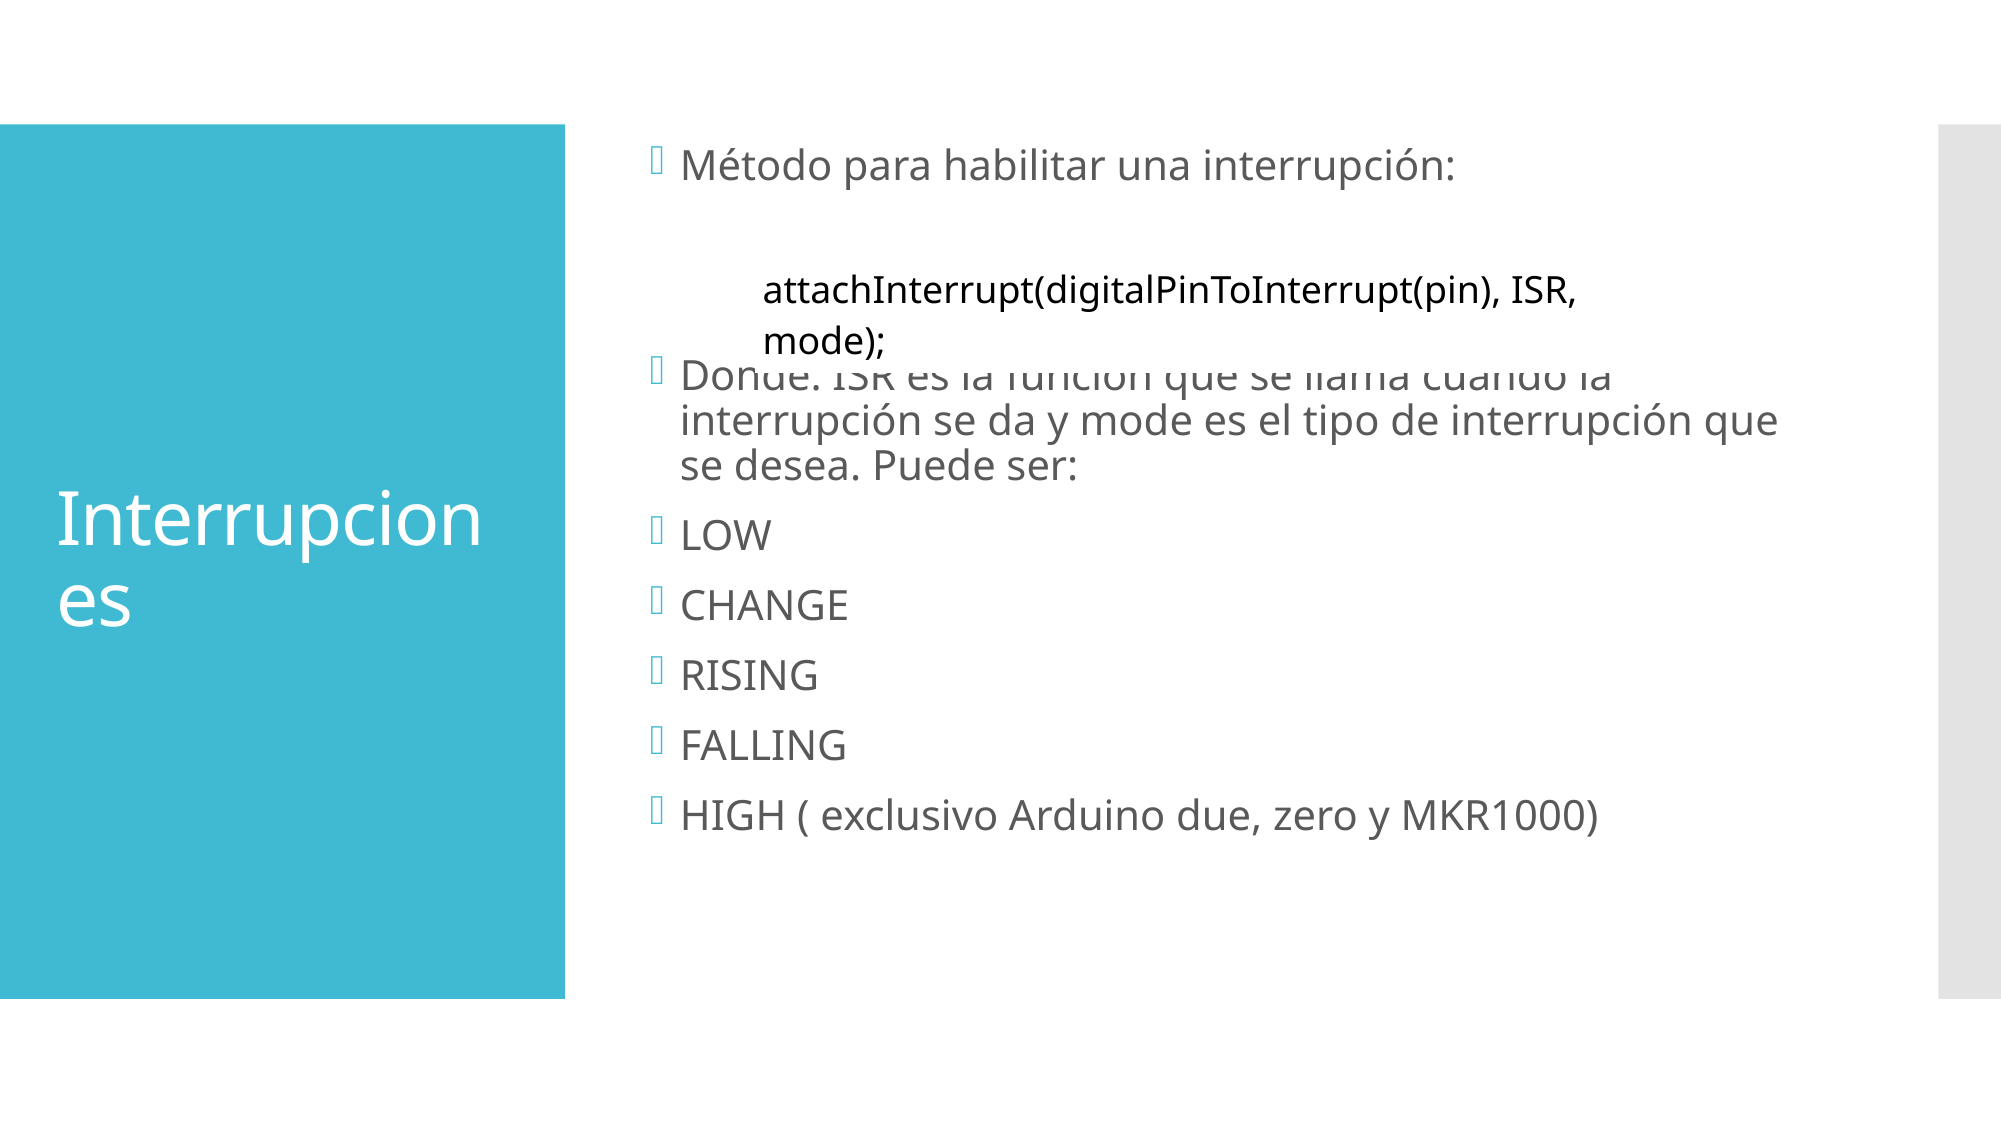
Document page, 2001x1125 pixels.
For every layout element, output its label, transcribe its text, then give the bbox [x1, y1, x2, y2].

table_header attachInterrupt(digitalPinToInterrupt(pin), ISR, mode); [755, 255, 1715, 373]
title Interrupciones [41, 184, 525, 940]
list Método para habilitar una interrupción: Donde: ISR es la función que se llama cuando la interrupción se da y mode es el tipo de interrupción que se desea. Puede ser: LOW CHANGE RISING FALLING HIGH ( exclusivo Arduino due, zero y MKR1000) [634, 141, 1835, 982]
